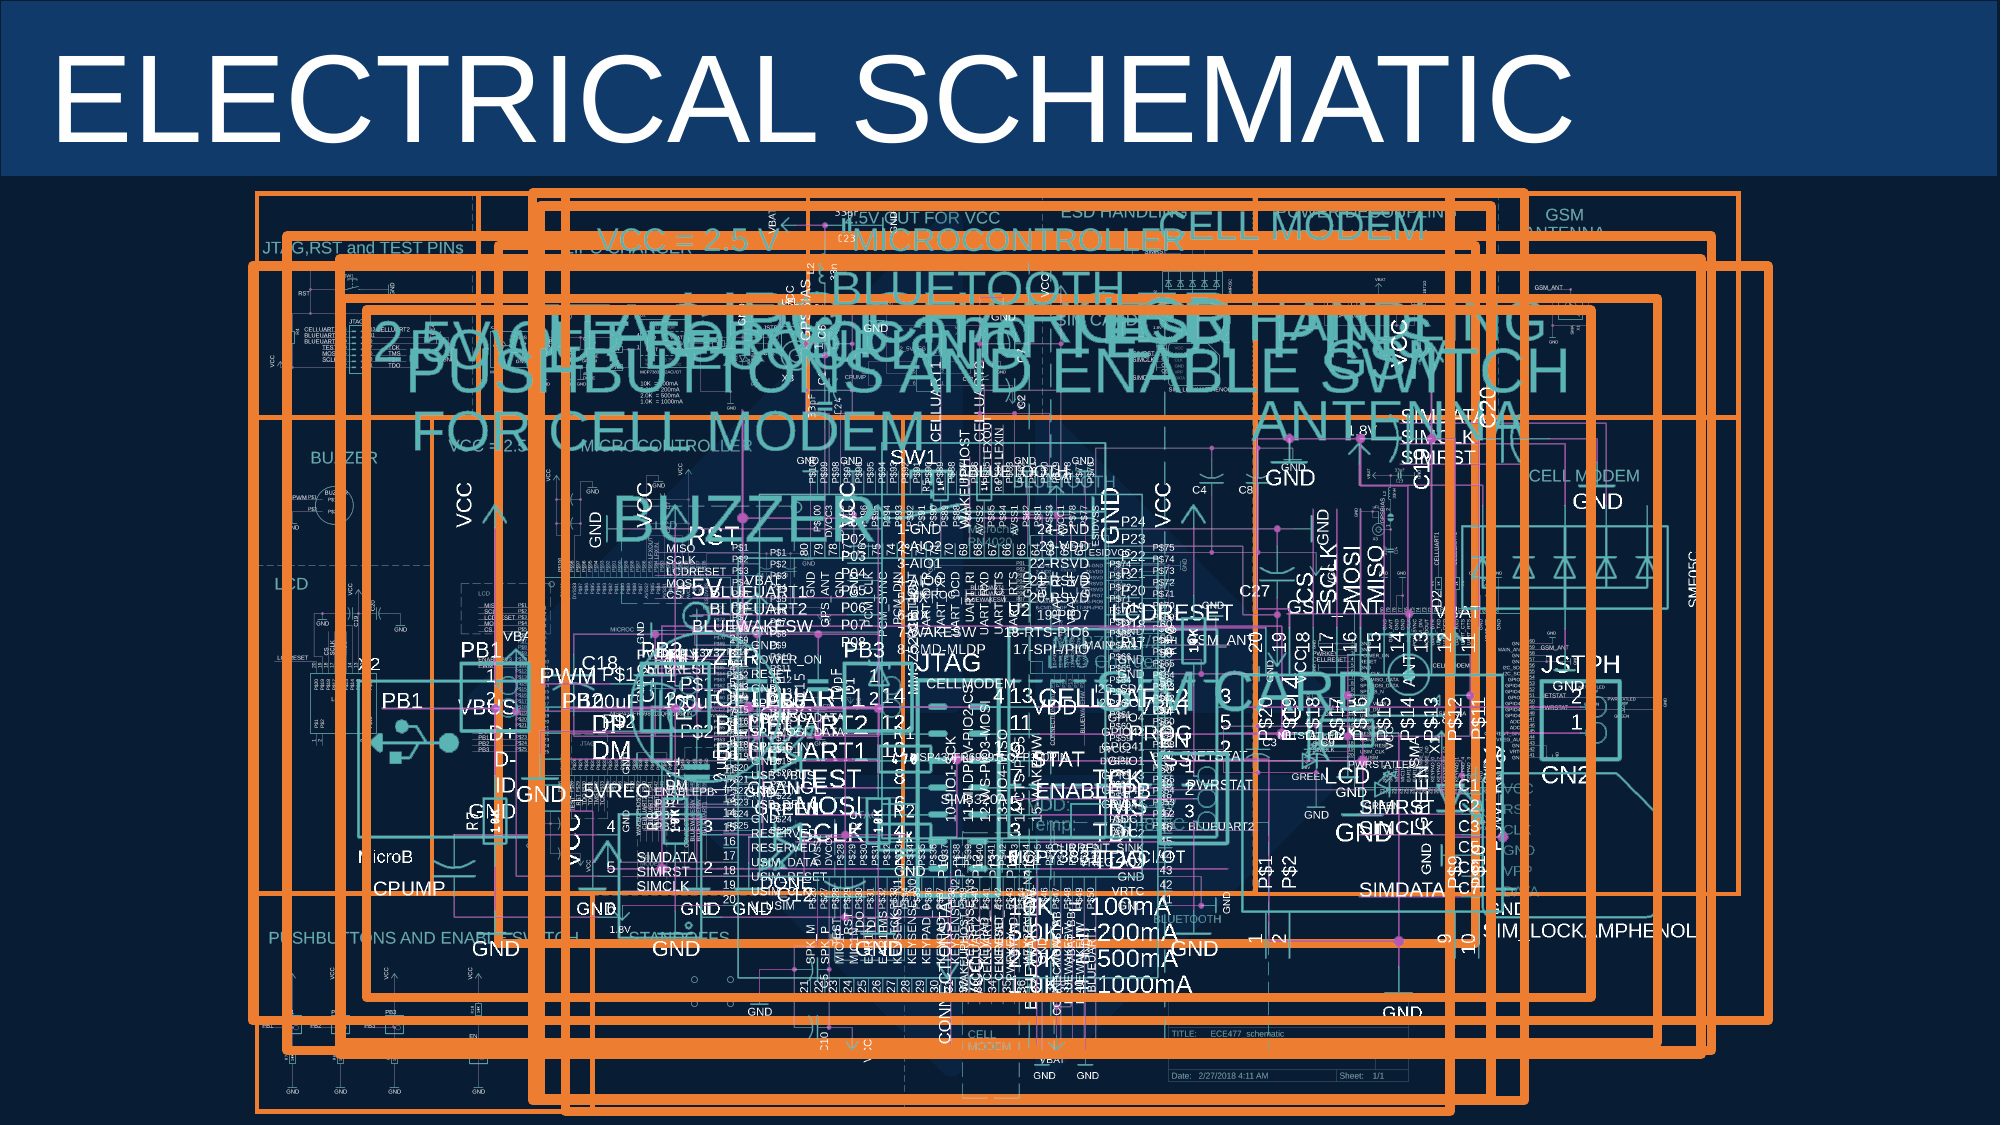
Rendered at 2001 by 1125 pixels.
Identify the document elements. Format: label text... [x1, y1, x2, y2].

picture [256, 193, 1764, 1112]
title ELECTRICAL SCHEMATIC [0, 0, 2000, 178]
